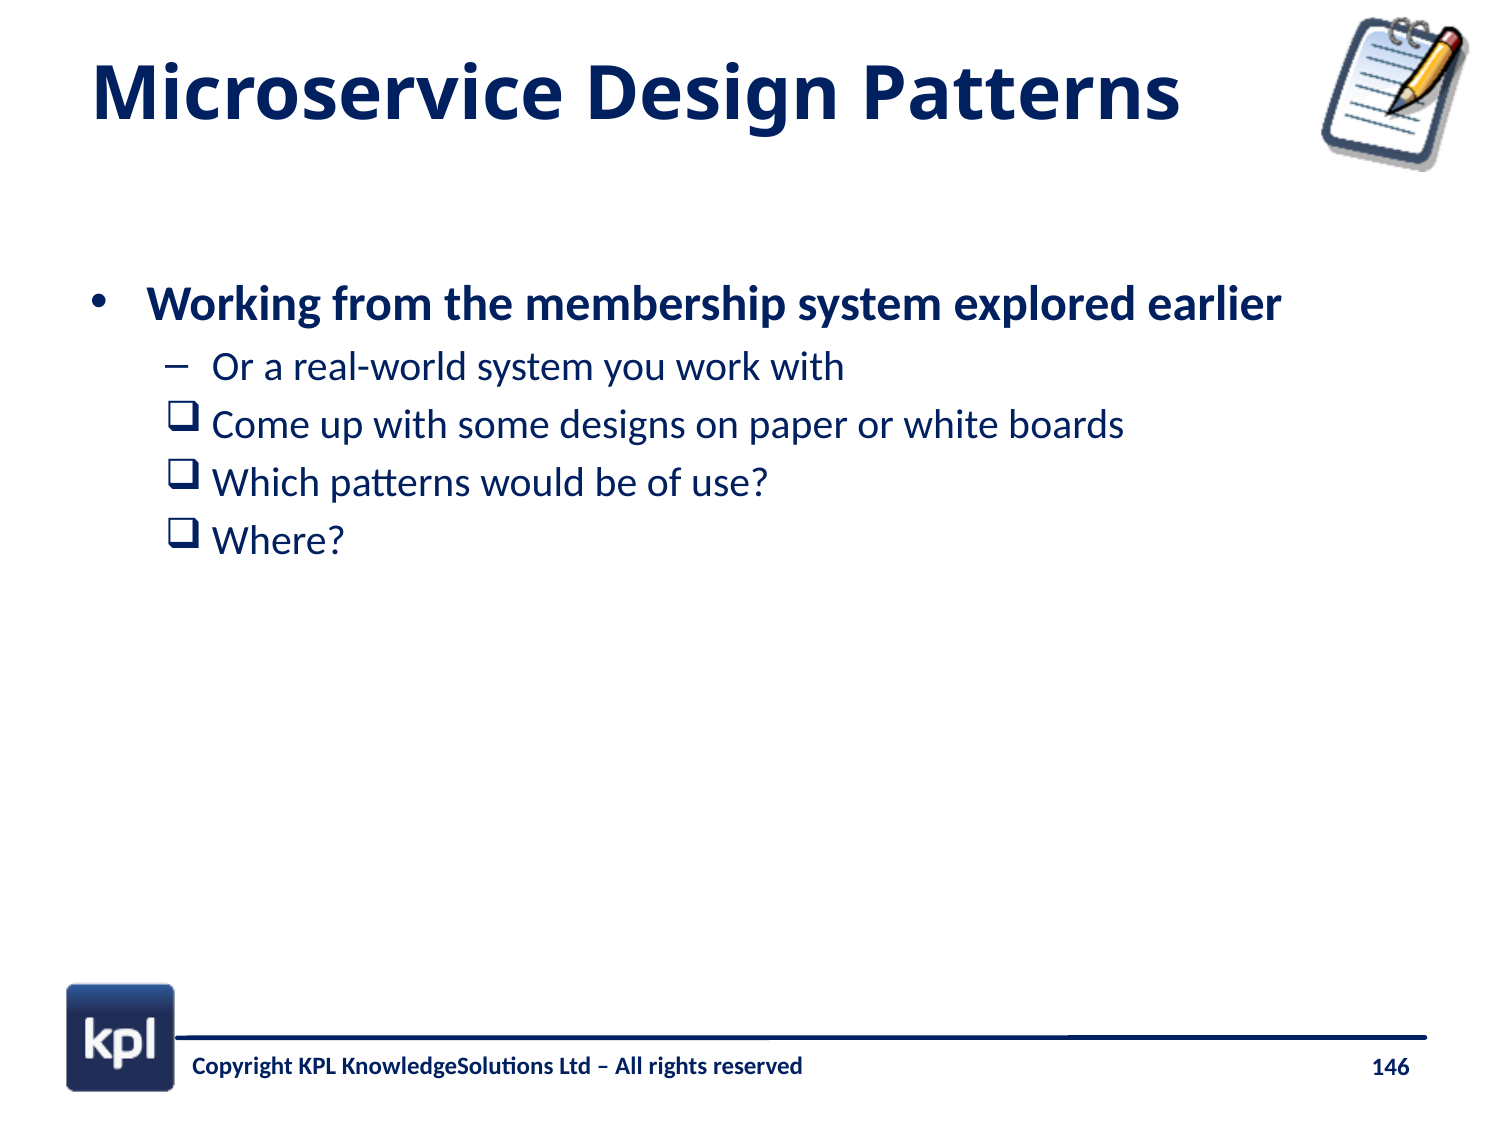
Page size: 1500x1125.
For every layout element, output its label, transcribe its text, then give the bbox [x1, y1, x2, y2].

picture [1320, 16, 1474, 172]
list Working from the membership system explored earlier Or a real-world system you work with Come up with some designs on paper or white boards Which patterns would be of use? Where? [75, 262, 1425, 1013]
slide_number 146 [987, 1042, 1425, 1103]
title Microservice Design Patterns [75, 43, 1314, 136]
footer Copyright KPL KnowledgeSolutions Ltd – All rights reserved [177, 1050, 963, 1110]
picture [62, 980, 178, 1095]
